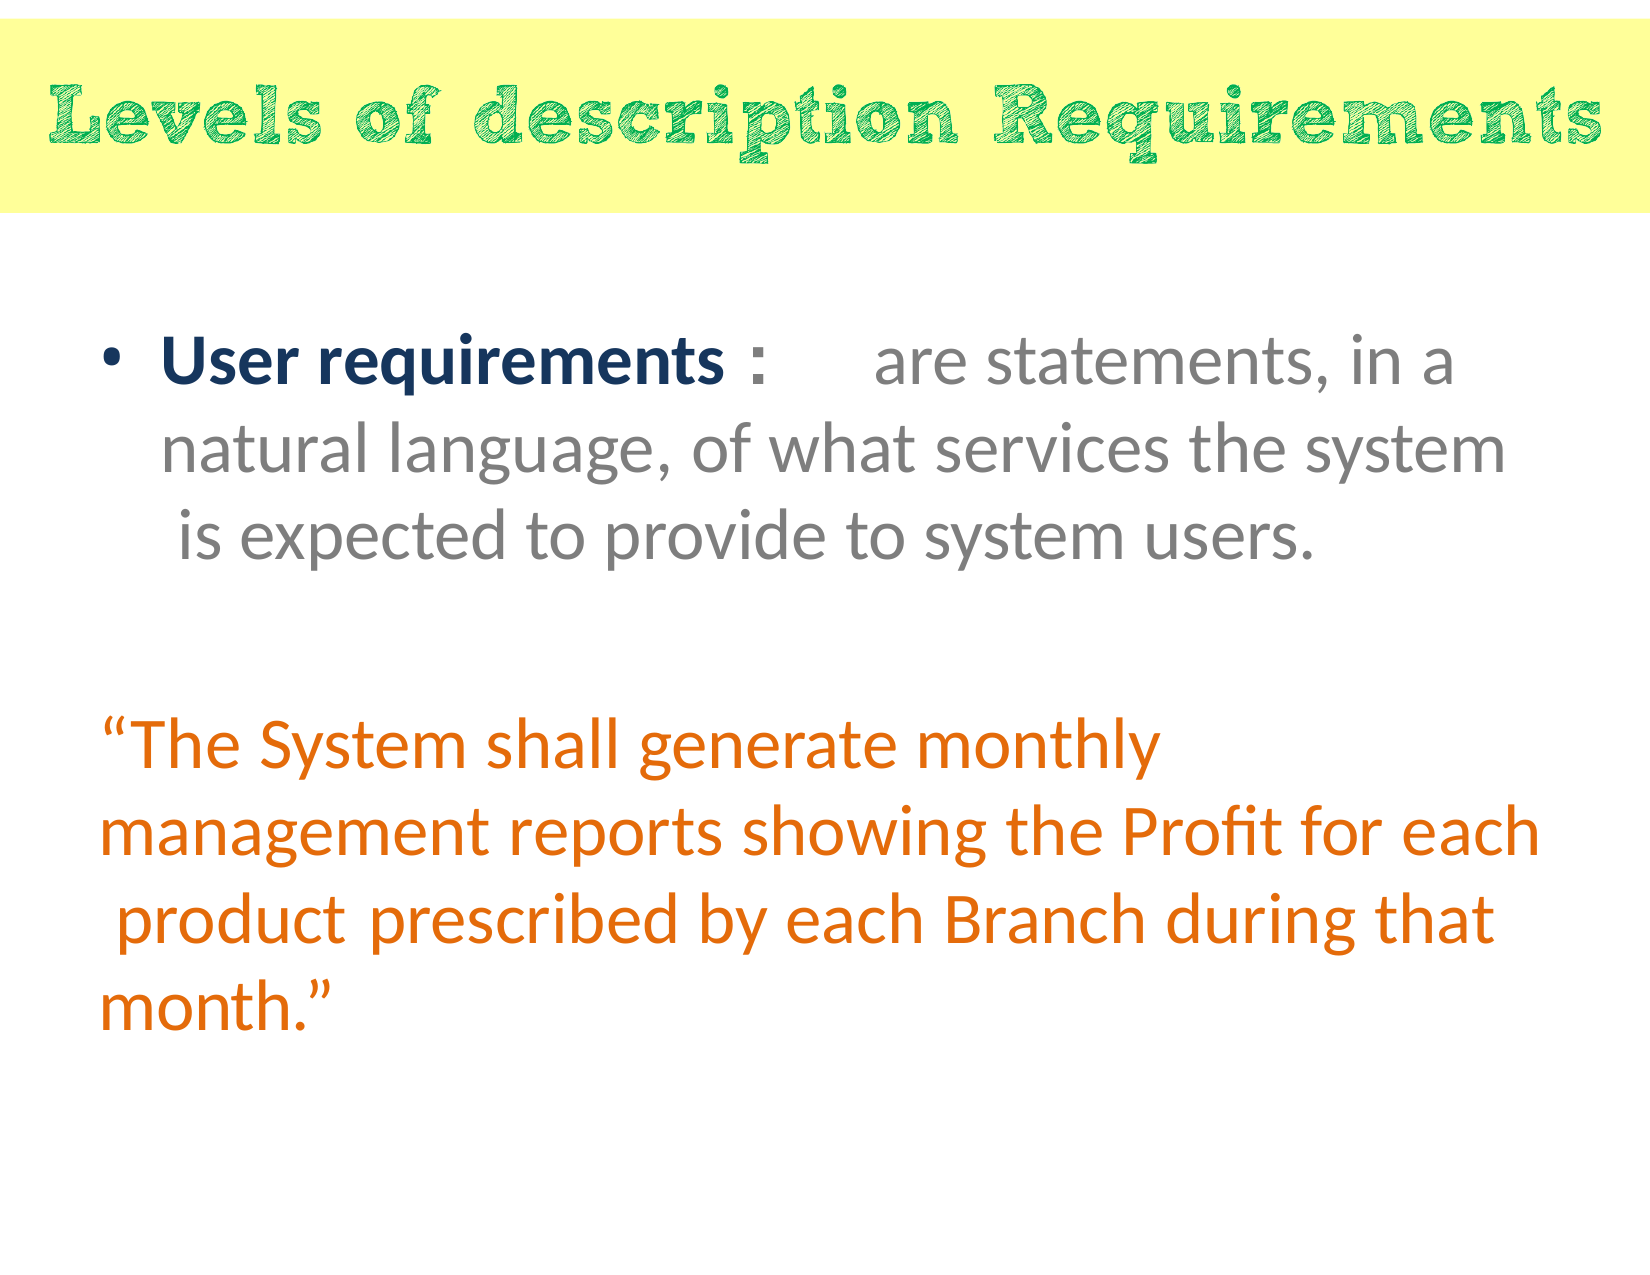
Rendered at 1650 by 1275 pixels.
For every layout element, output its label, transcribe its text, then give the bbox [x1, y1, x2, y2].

text_box User requirements : are statements, in a natural language, of what services the system is expected to provide to system users. “The System shall generate monthly management reports showing the Profit for each product prescribed by each Branch during that month.” [96, 309, 1553, 1046]
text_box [0, 18, 1650, 214]
